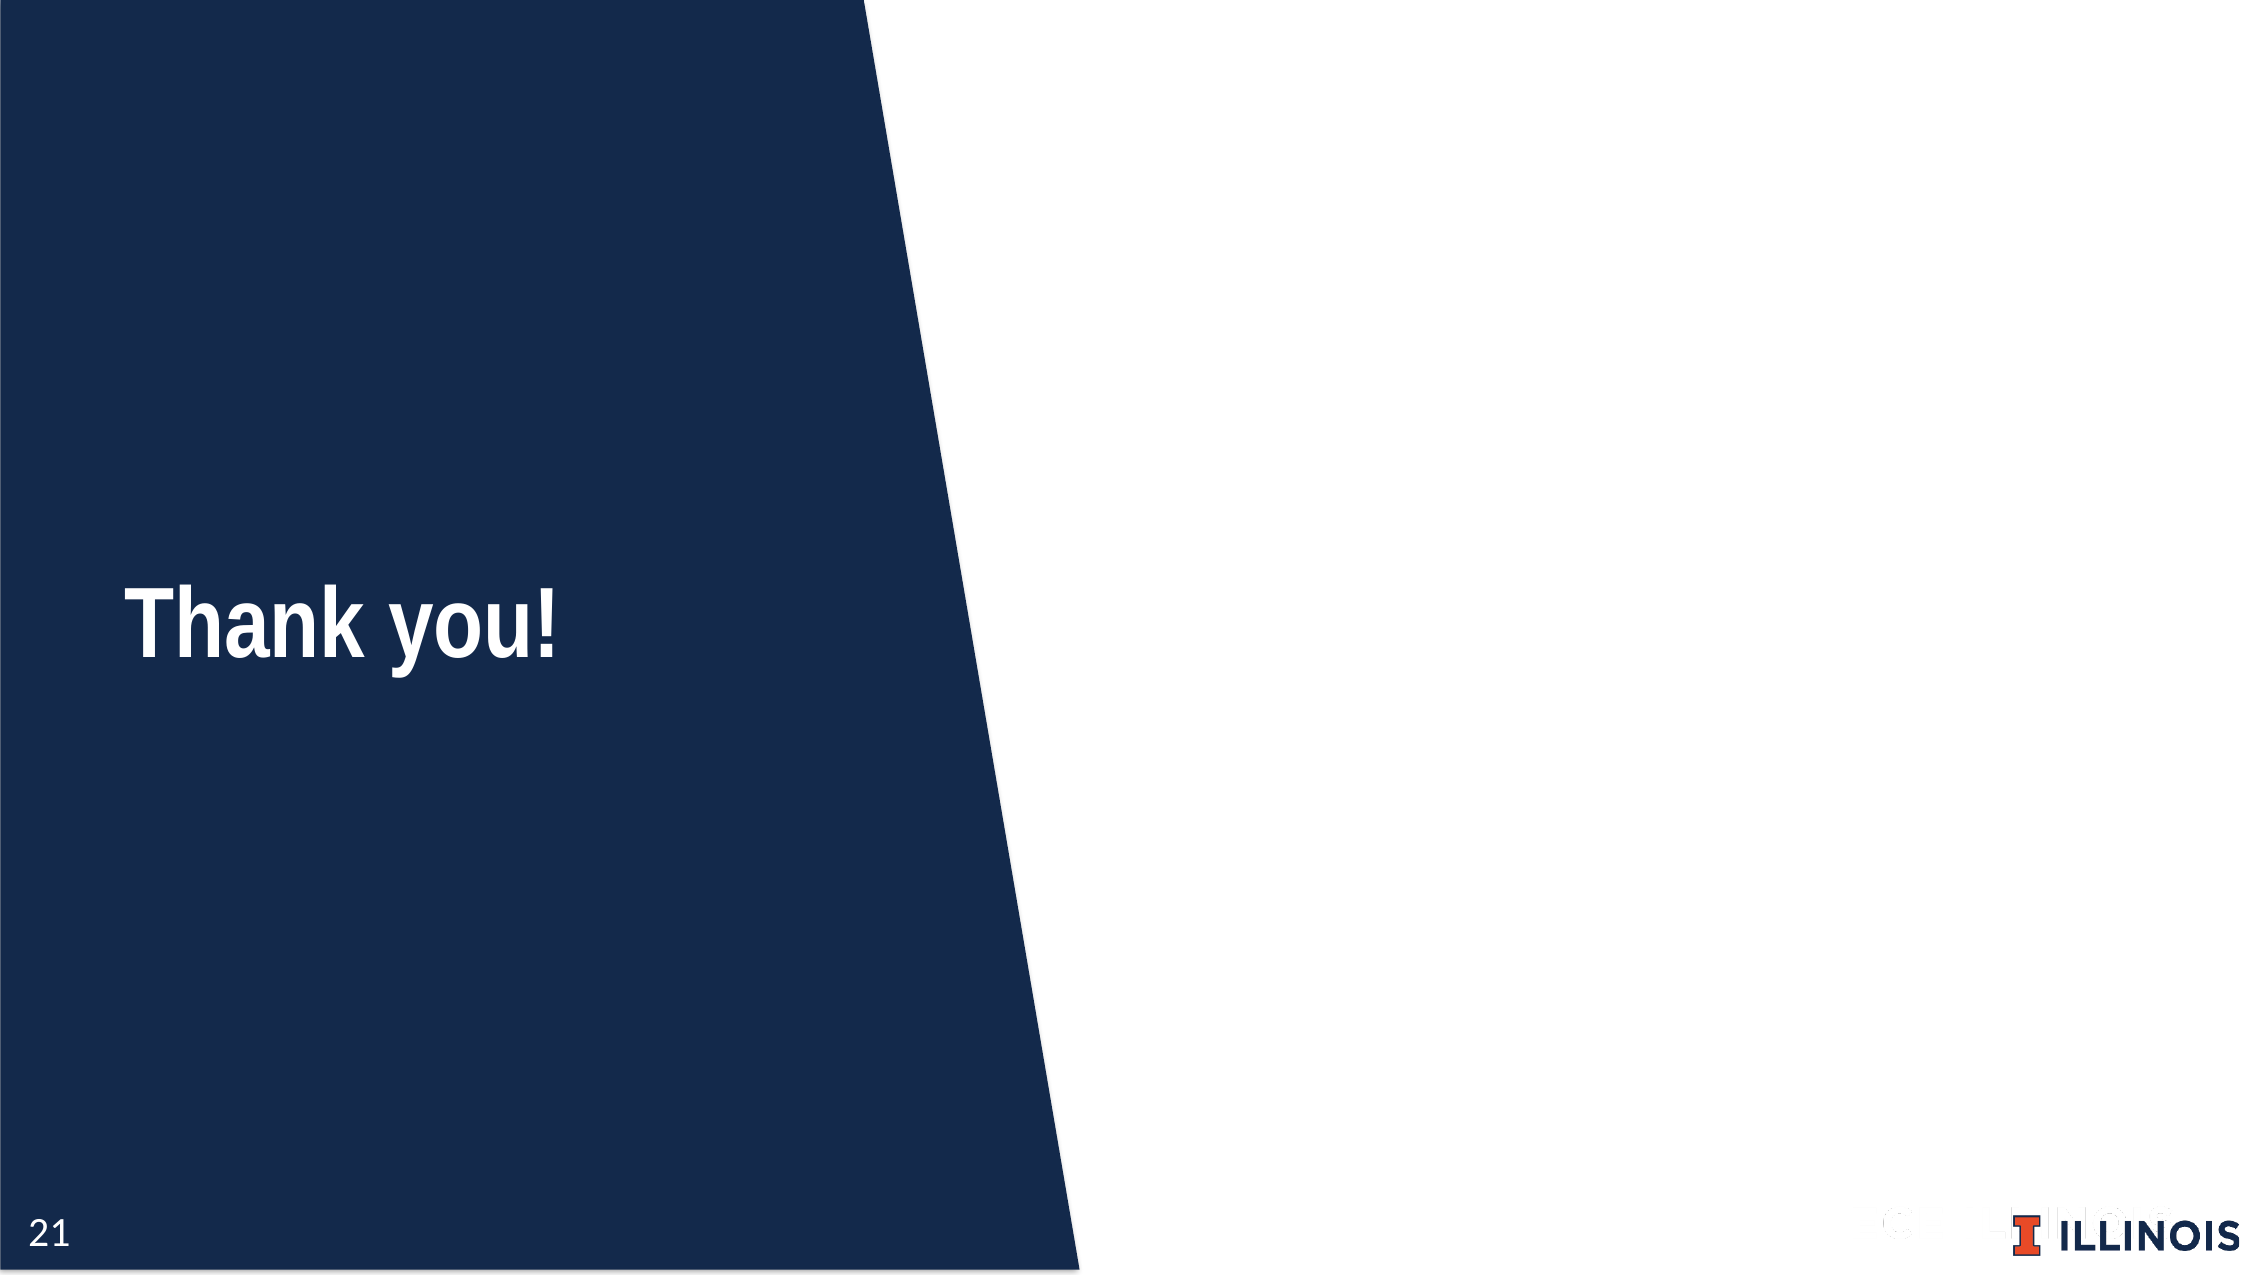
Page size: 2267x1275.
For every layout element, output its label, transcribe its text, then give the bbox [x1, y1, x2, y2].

list Thank you! [109, 550, 891, 720]
text_box 21 [0, 1197, 106, 1263]
picture [1853, 1206, 2240, 1256]
